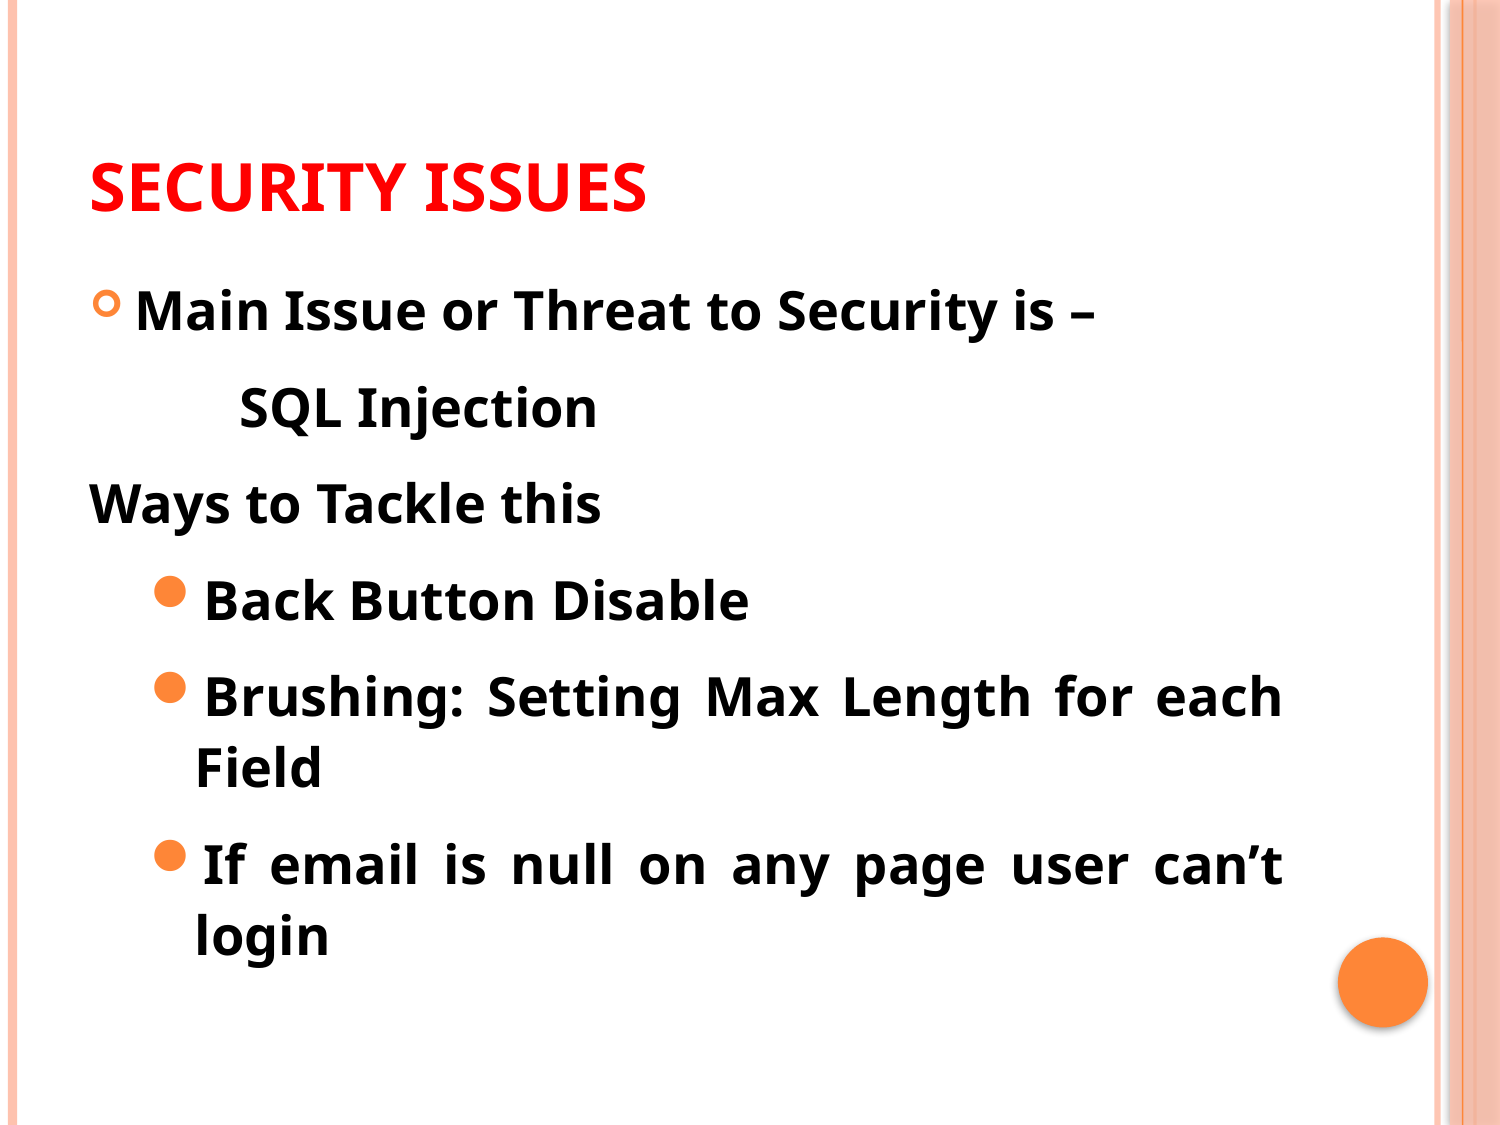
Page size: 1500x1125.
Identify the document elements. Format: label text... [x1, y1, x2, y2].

list Main Issue or Threat to Security is – SQL Injection Ways to Tackle this Back Button Disable Brushing: Setting Max Length for each Field If email is null on any page user can’t login [75, 262, 1300, 1062]
title Security Issues [75, 45, 1300, 233]
